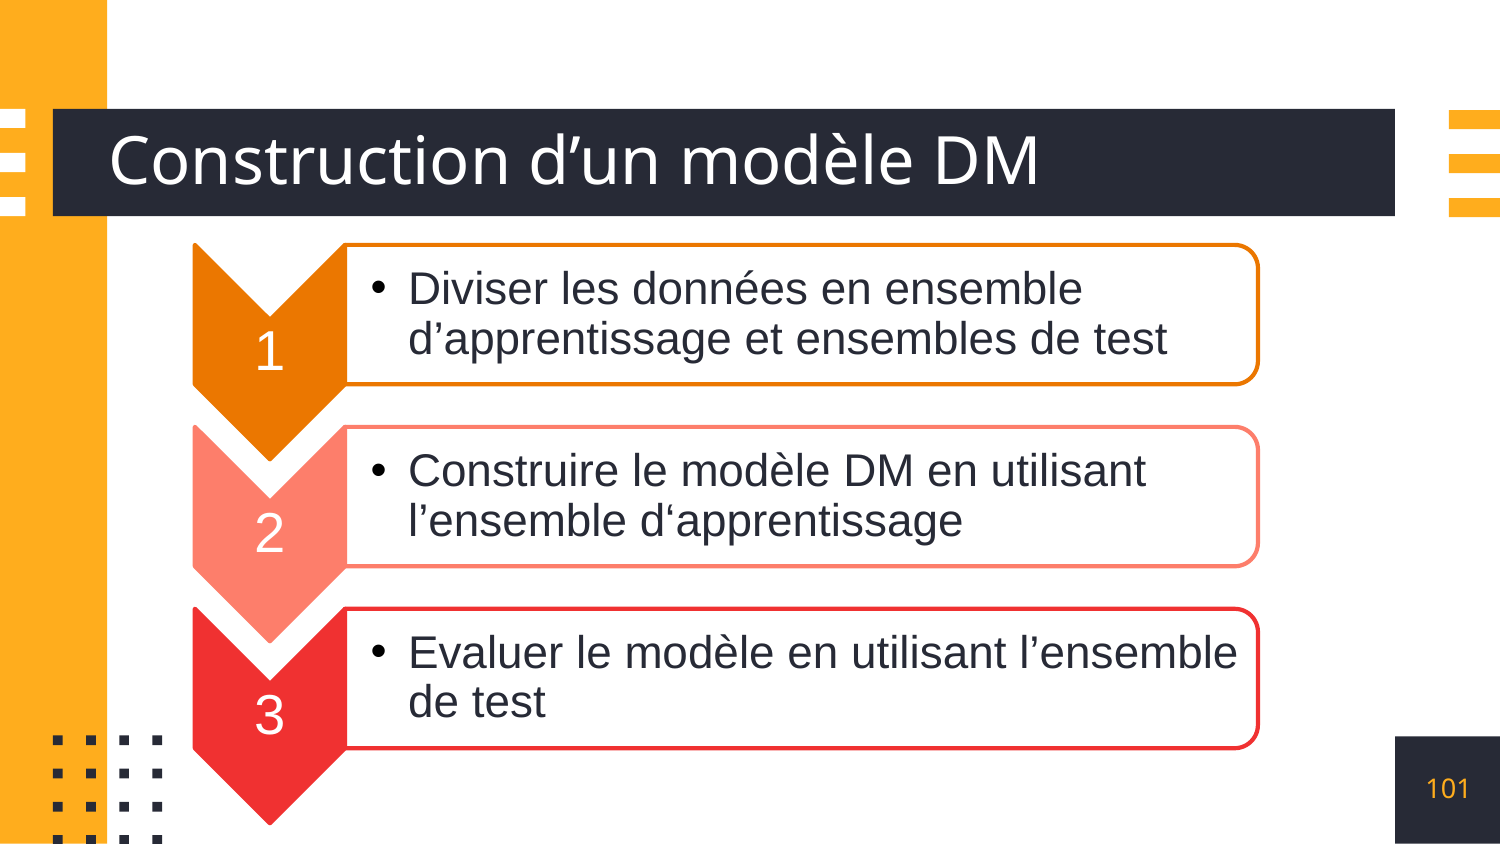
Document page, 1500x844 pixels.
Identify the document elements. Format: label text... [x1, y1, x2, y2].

slide_number 101 [1395, 736, 1500, 844]
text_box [194, 244, 1259, 824]
title Construction d’un modèle DM [108, 108, 1396, 217]
